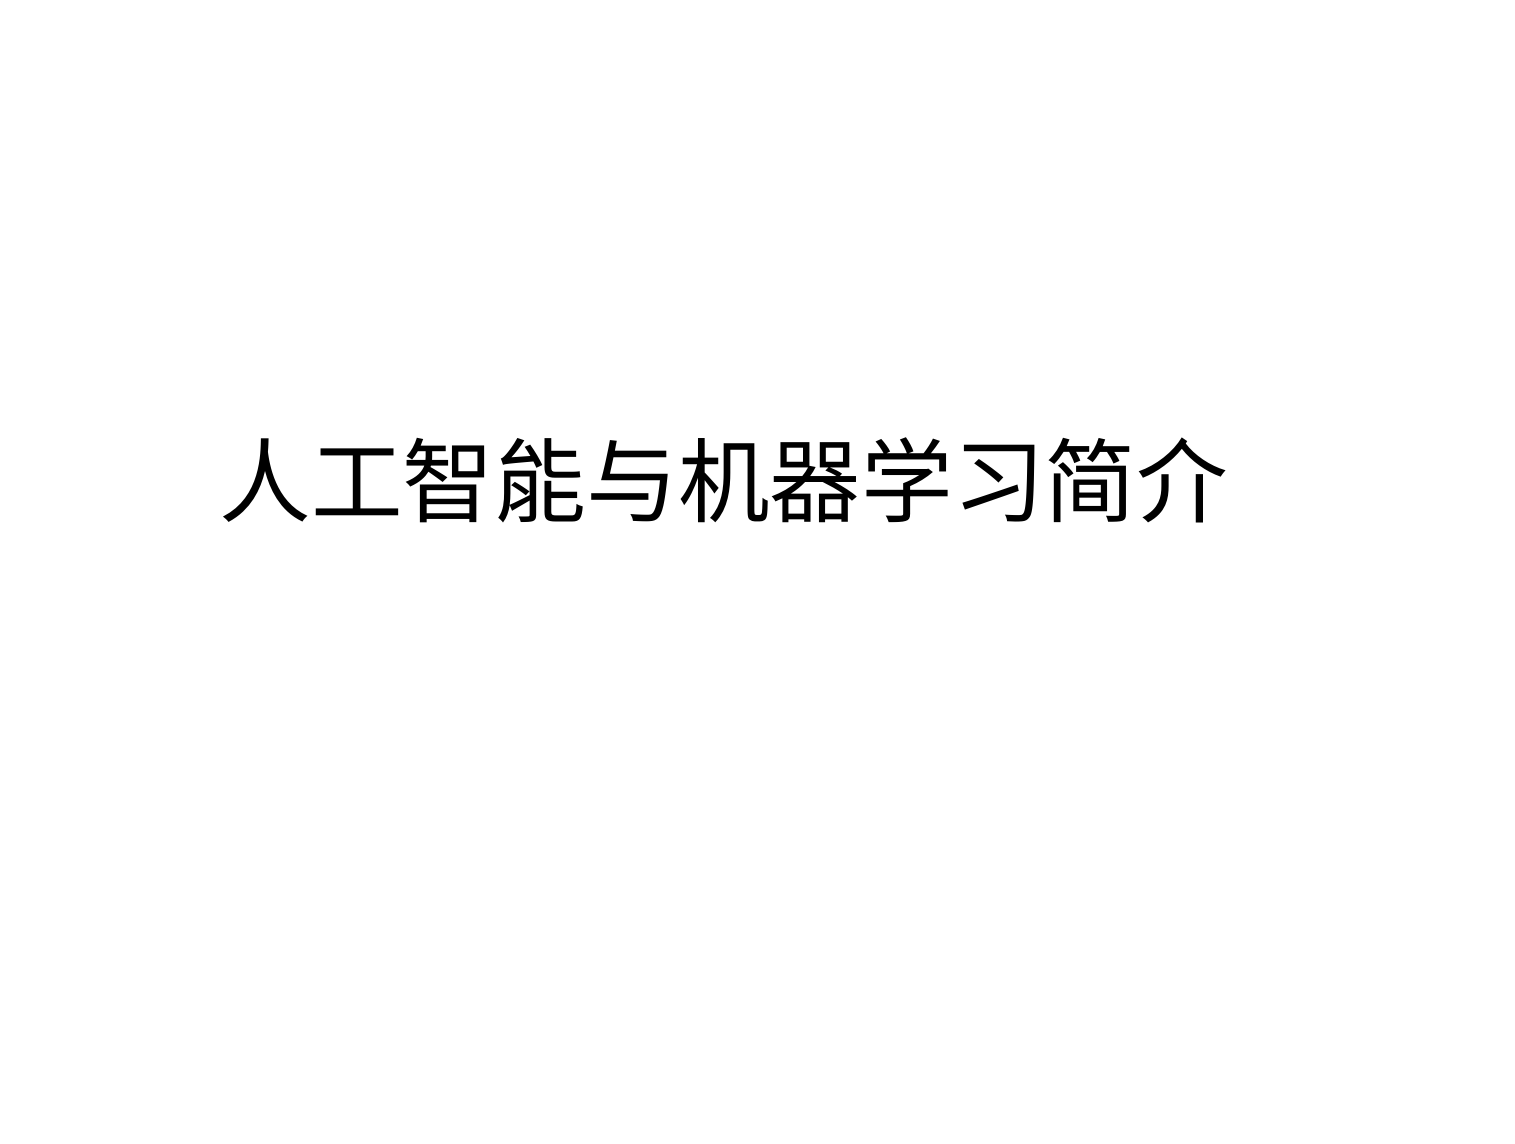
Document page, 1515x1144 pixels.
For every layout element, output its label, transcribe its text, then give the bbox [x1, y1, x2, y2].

text_box 人工智能与机器学习简介 [196, 423, 1253, 883]
